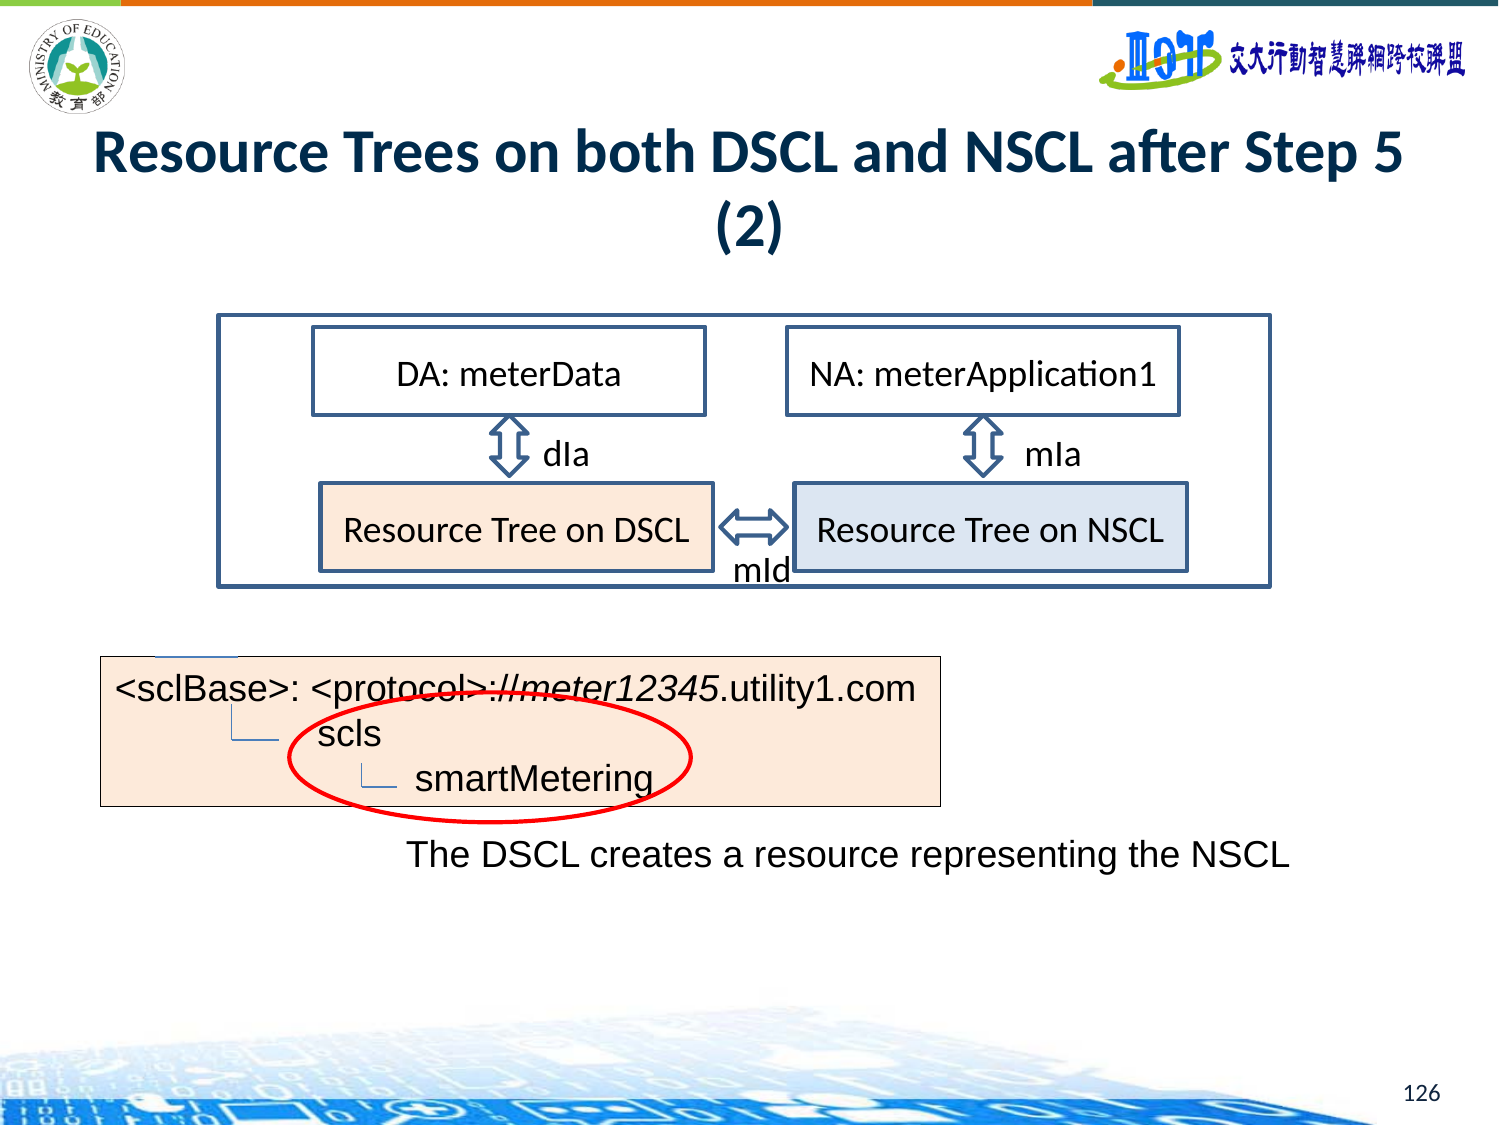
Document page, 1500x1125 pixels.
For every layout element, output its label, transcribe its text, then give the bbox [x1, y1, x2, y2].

picture [29, 19, 125, 114]
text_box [312, 326, 1188, 599]
picture [0, 987, 1377, 1125]
text_box The DSCL creates a resource representing the NSCL [391, 822, 1388, 883]
picture [1099, 30, 1465, 90]
text_box [391, 816, 589, 822]
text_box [99, 656, 941, 809]
slide_number 126 [1387, 1069, 1484, 1125]
text_box [216, 313, 1272, 589]
title Resource Trees on both DSCL and NSCL after Step 5 (2) [75, 101, 1425, 268]
